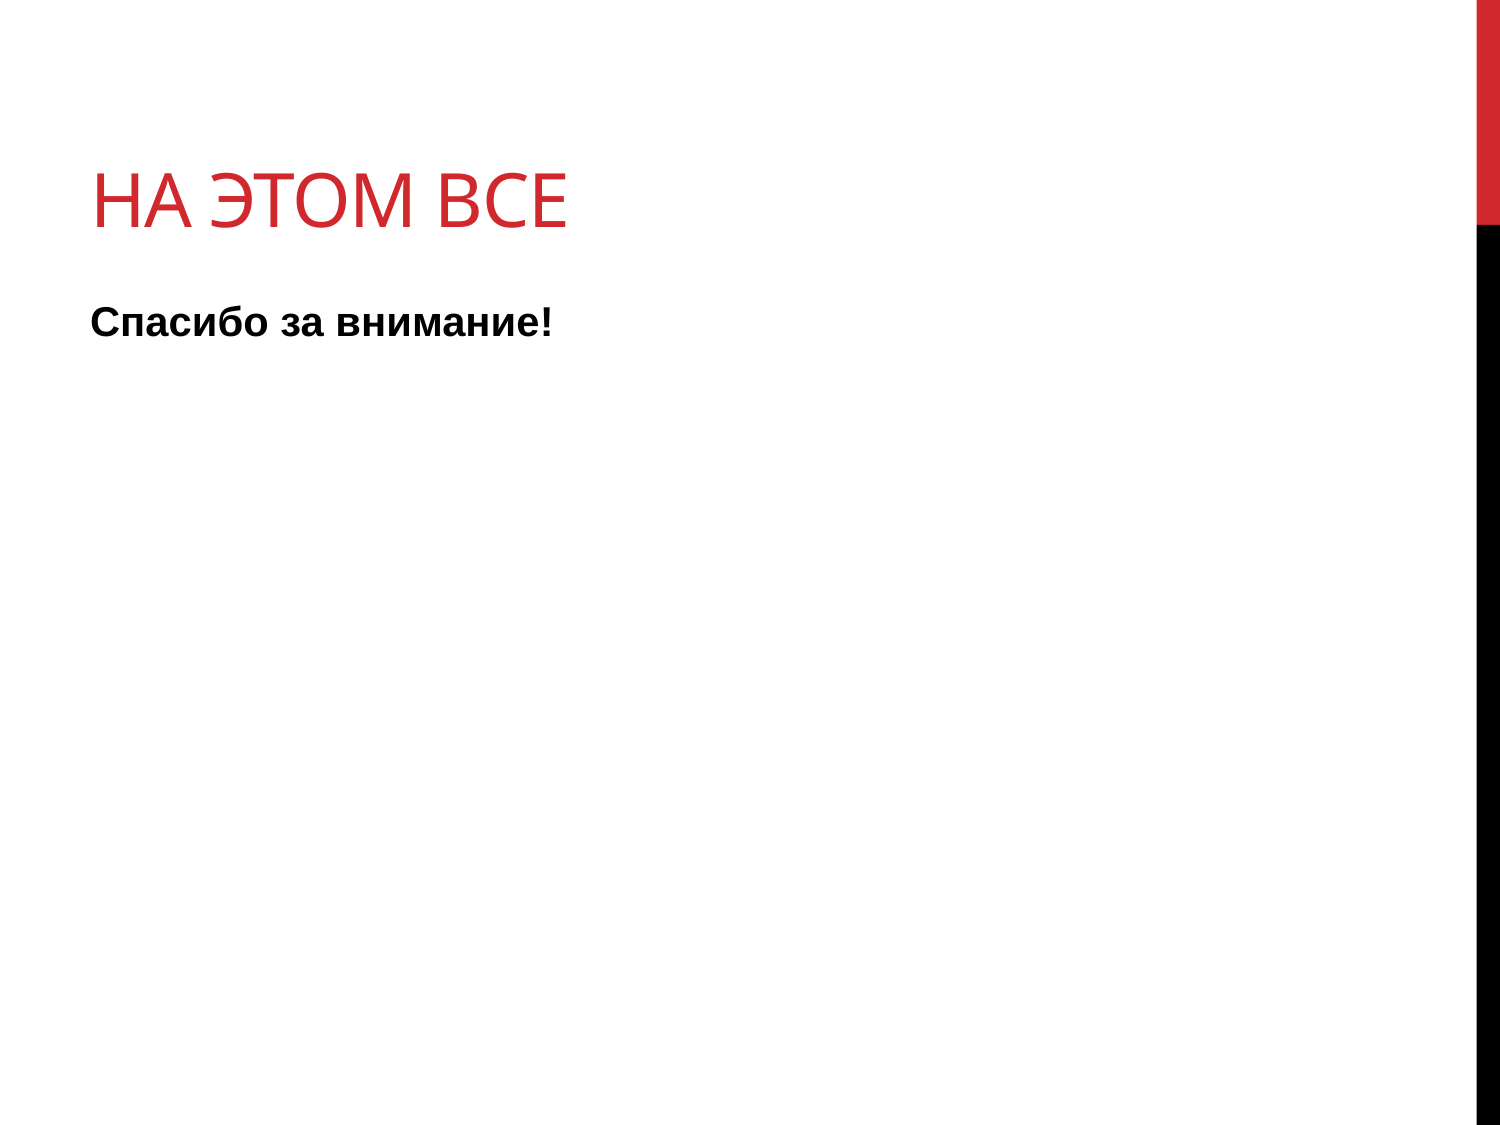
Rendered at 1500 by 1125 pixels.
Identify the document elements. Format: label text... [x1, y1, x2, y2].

list Спасибо за внимание! [75, 287, 1325, 1005]
title На этом все [75, 25, 1025, 250]
